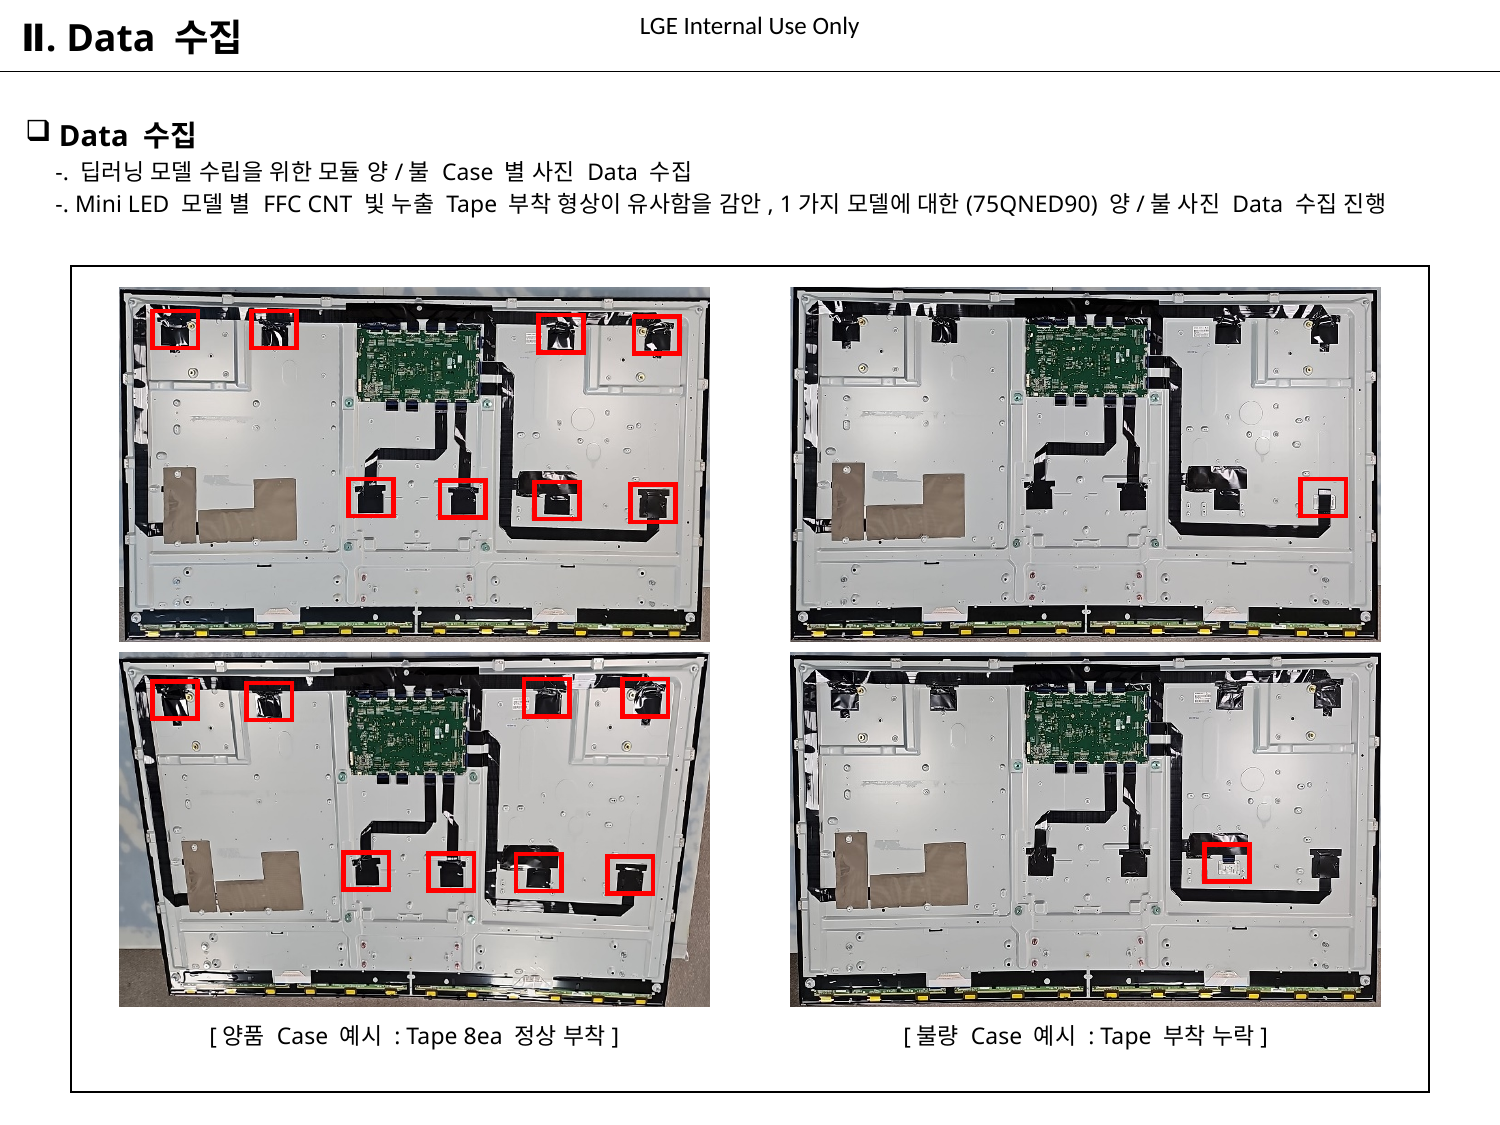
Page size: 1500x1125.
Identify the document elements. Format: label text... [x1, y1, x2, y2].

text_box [790, 286, 1381, 642]
text_box [불량 Case 예시 : Tape 부착 누락] [864, 1015, 1308, 1057]
text_box Data 수집 -. 딥러닝 모델 수립을 위한 모듈 양/불 Case 별 사진 Data 수집 -. Mini LED 모델 별 FFC CNT 빛 누출 Tape 부착 형상이 유사함을 감안, 1가지 모델에 대한(75QNED90) 양/불 사진 Data 수집 진행 [11, 109, 1469, 224]
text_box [790, 651, 1381, 1007]
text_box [118, 286, 710, 642]
text_box [양품 Case 예시 : Tape 8ea 정상 부착] [164, 1015, 665, 1057]
text_box [70, 265, 1430, 1093]
text_box Ⅱ. Data 수집 [6, 6, 259, 67]
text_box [118, 651, 710, 1007]
